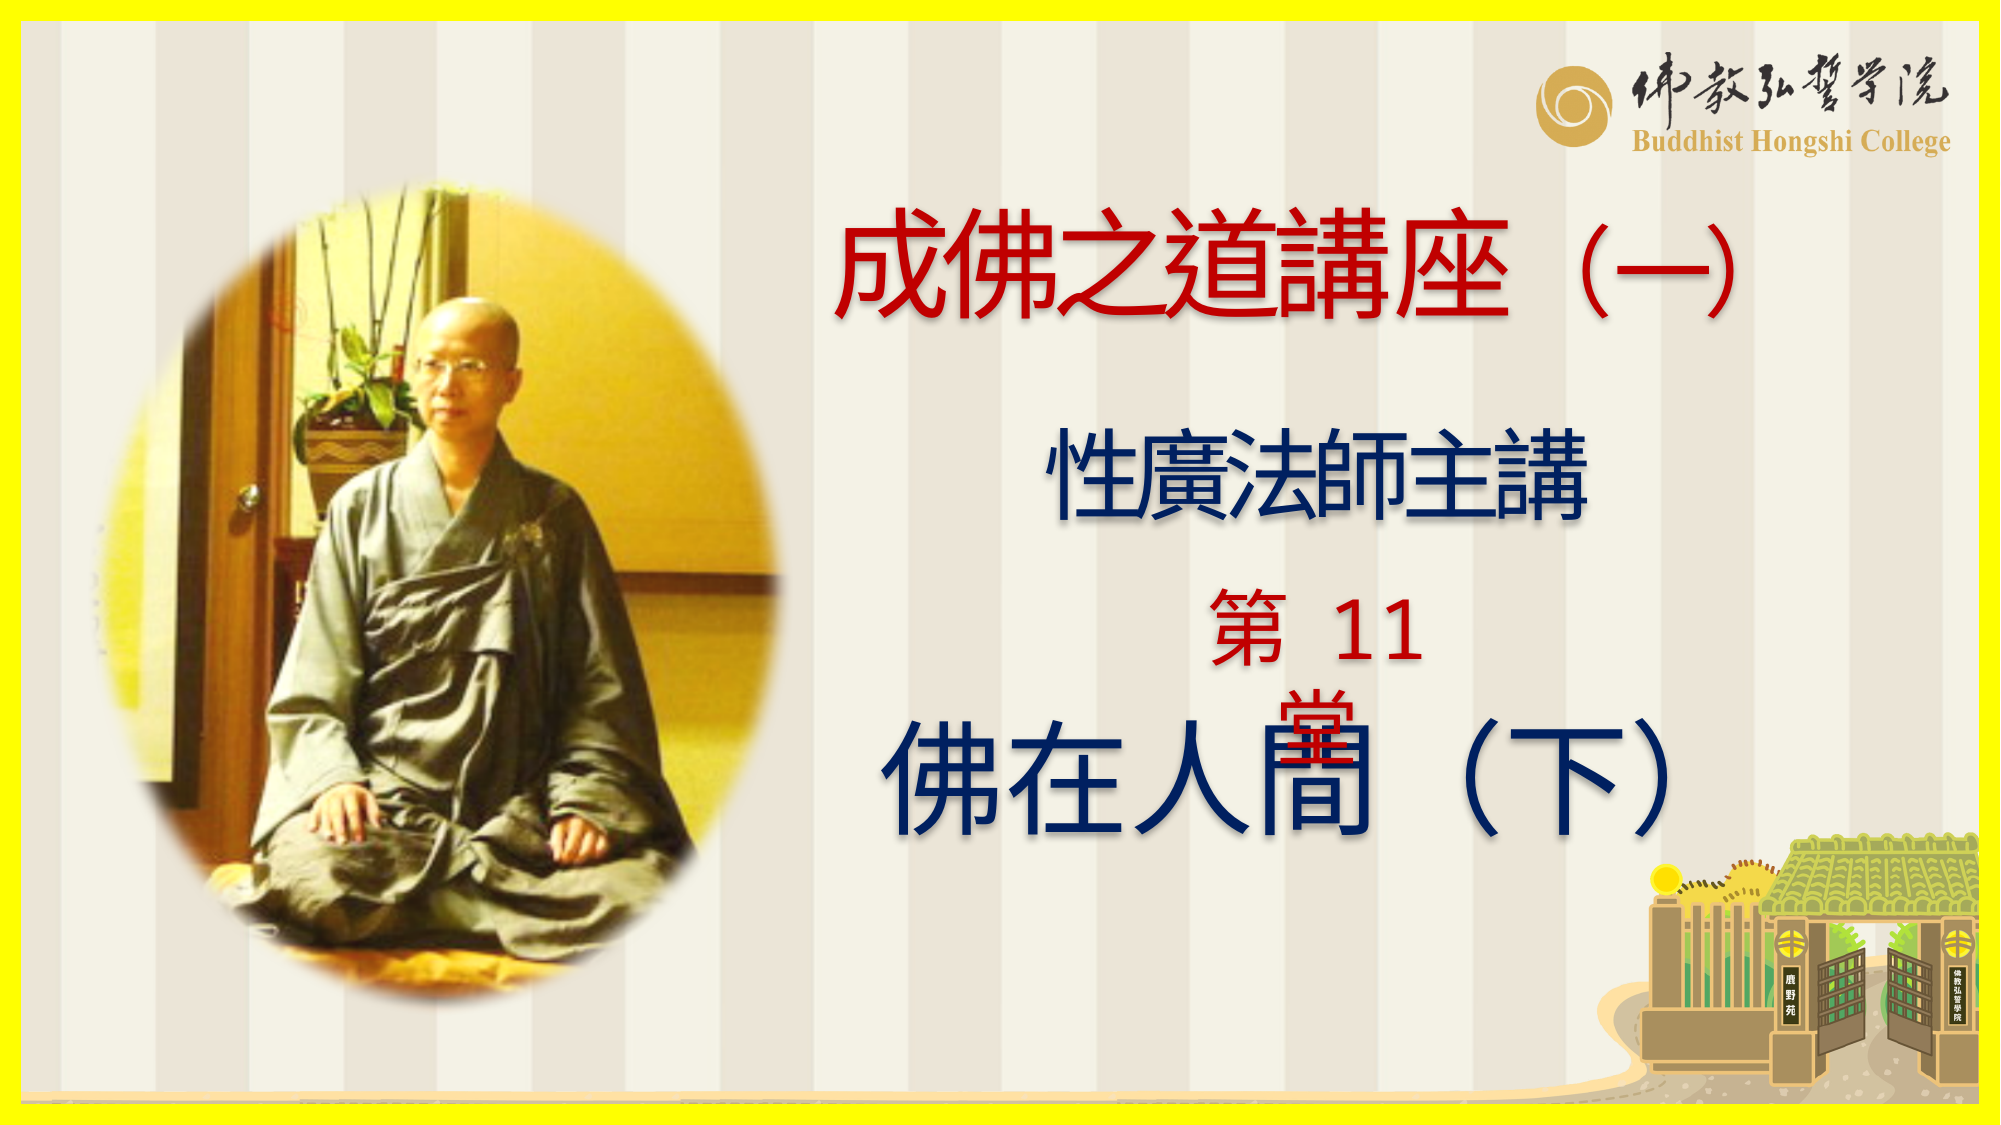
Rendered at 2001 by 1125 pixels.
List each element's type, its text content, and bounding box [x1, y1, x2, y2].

picture [87, 170, 795, 1017]
text_box 佛在人間（下） [795, 692, 1866, 858]
text_box 成佛之道講座（一） [792, 158, 1842, 382]
text_box 第 11 堂 [1130, 563, 1505, 673]
text_box [0, 0, 2000, 1125]
text_box 性廣法師主講 [958, 401, 1676, 544]
